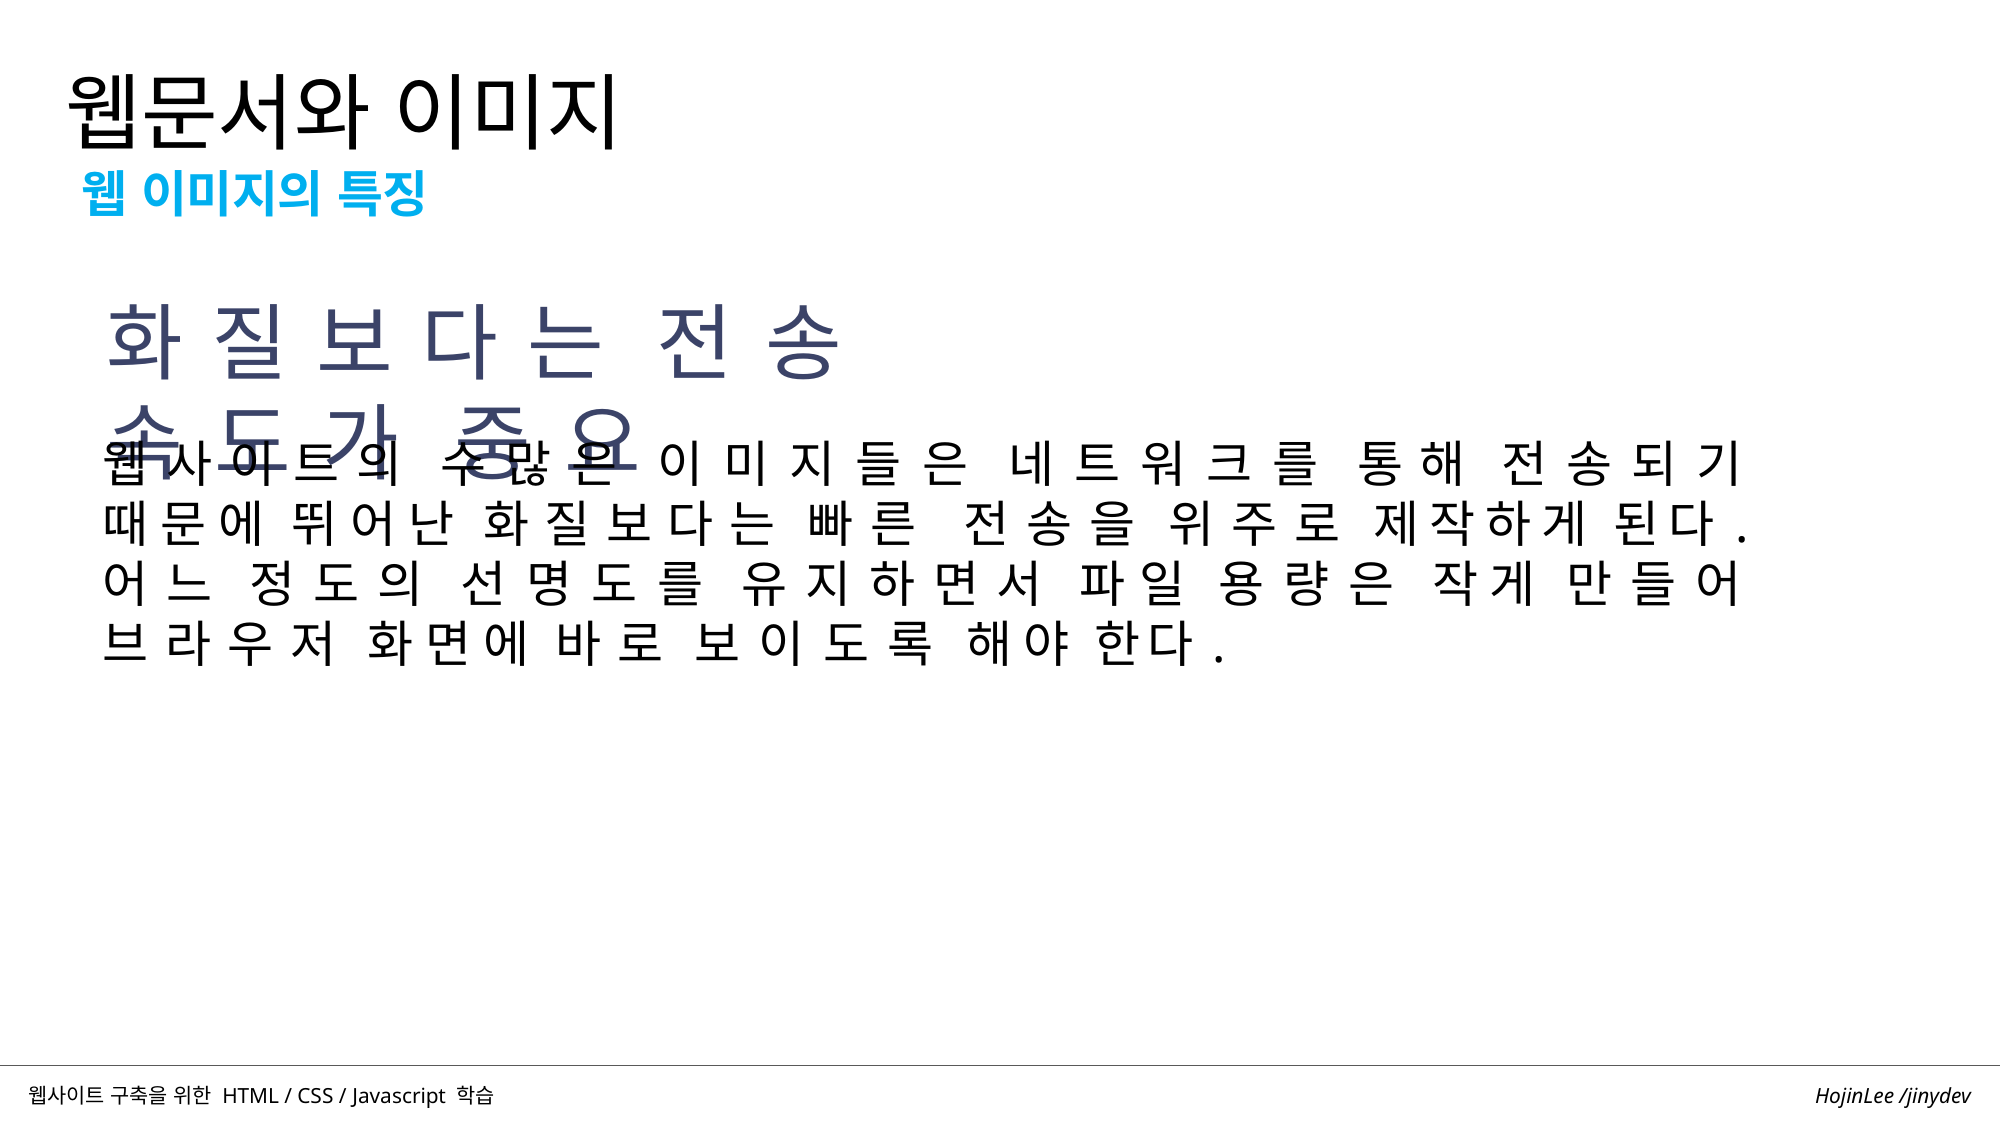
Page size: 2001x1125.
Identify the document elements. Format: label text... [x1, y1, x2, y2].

text_box 웹문서와 이미지 [50, 52, 1051, 168]
text_box 화질보다는 전송 속도가 중요 [104, 288, 1044, 430]
text_box 웹사이트 구축을 위한 HTML / CSS / Javascript 학습 [14, 1074, 647, 1115]
text_box HojinLee /jinydev [1522, 1074, 1986, 1115]
text_box 웹 이미지의 특징 [79, 160, 473, 223]
text_box 웹사이트의 수많은 이미지들은 네트워크를 통해 전송되기 때문에 뛰어난 화질보다는 빠른 전송을 위주로 제작하게 된다. 어느 정도의 선명도를 유지하면서 파일 용량은 작게 만들어 브라우저 화면에 바로 보이도록 해야 한다. [100, 430, 1758, 673]
